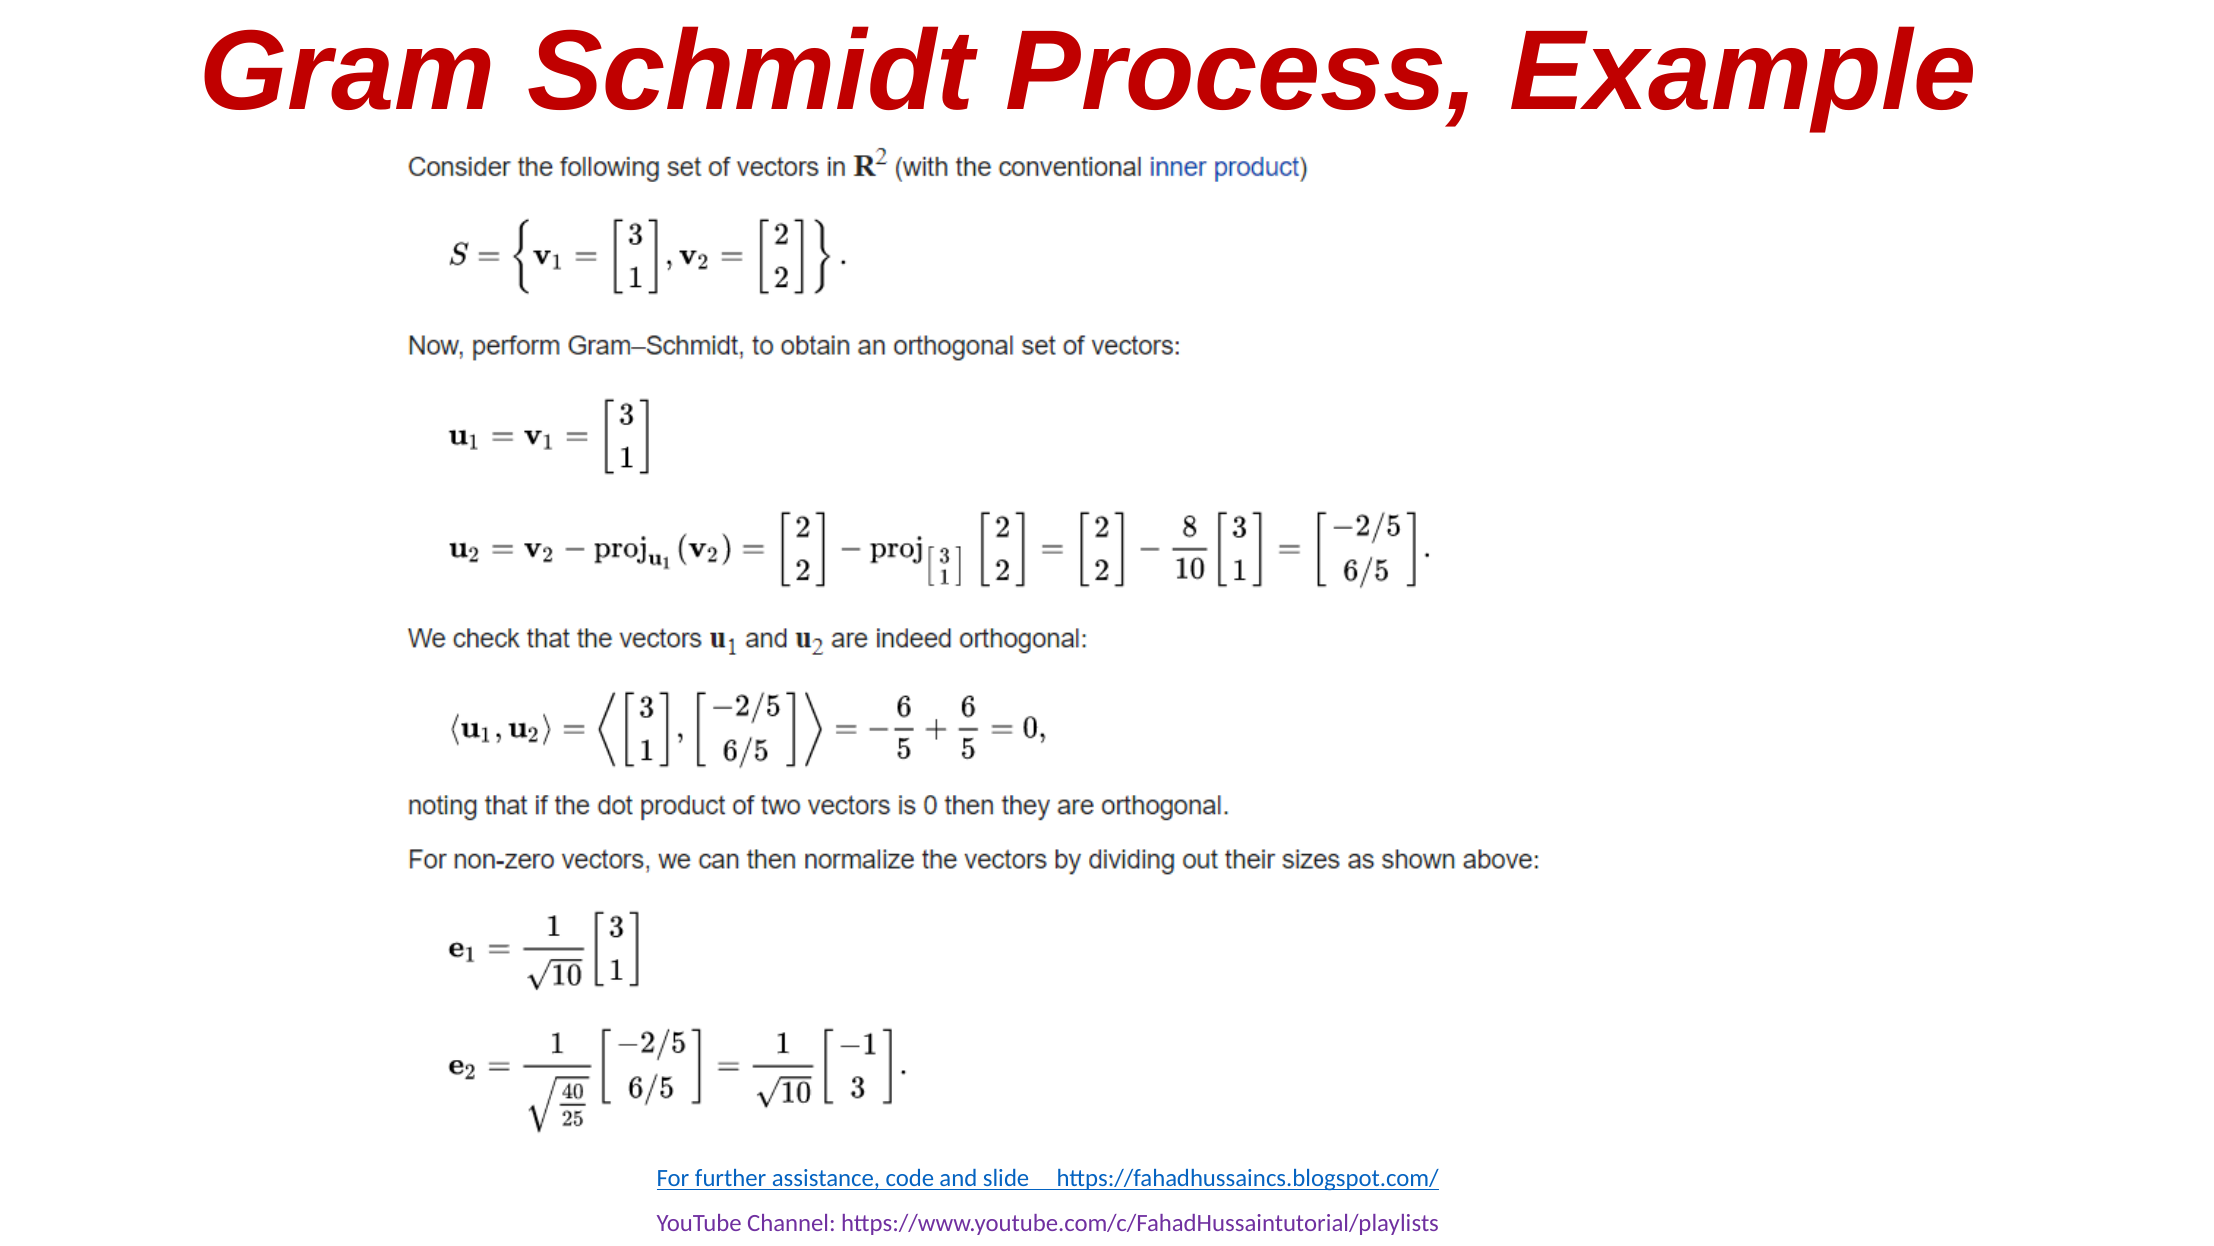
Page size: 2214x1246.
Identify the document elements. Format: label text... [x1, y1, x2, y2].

picture [387, 141, 1574, 1141]
subtitle For further assistance, code and slide https://fahadhussaincs.blogspot.com/ YouTube Channel: https://www.youtube.com/c/FahadHussaintutorial/playlists [238, 1157, 1857, 1246]
title Gram Schmidt Process, Example [33, 0, 2143, 142]
